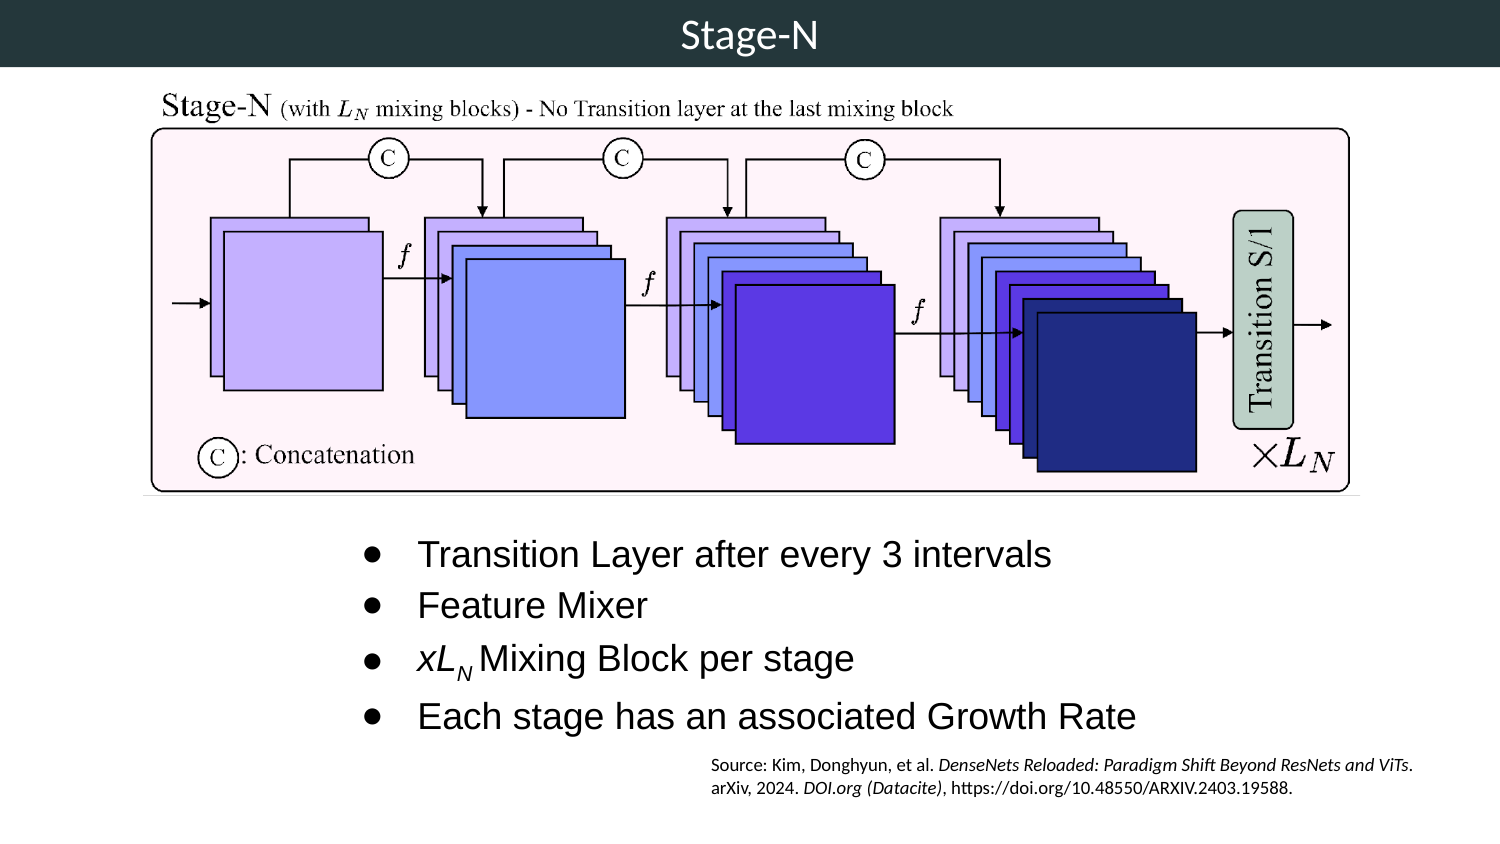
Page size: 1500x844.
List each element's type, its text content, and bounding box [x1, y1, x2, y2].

text_box Stage-N [528, 0, 971, 64]
text_box Transition Layer after every 3 intervals Feature Mixer xLN Mixing Block per stage Each stage has an associated Growth Rate [327, 508, 1176, 752]
text_box Source: Kim, Donghyun, et al. DenseNets Reloaded: Paradigm Shift Beyond ResNets and ViTs. arXiv, 2024. DOI.org (Datacite), https://doi.org/10.48550/ARXIV.2403.19588. [699, 747, 1450, 804]
picture [139, 81, 1361, 502]
